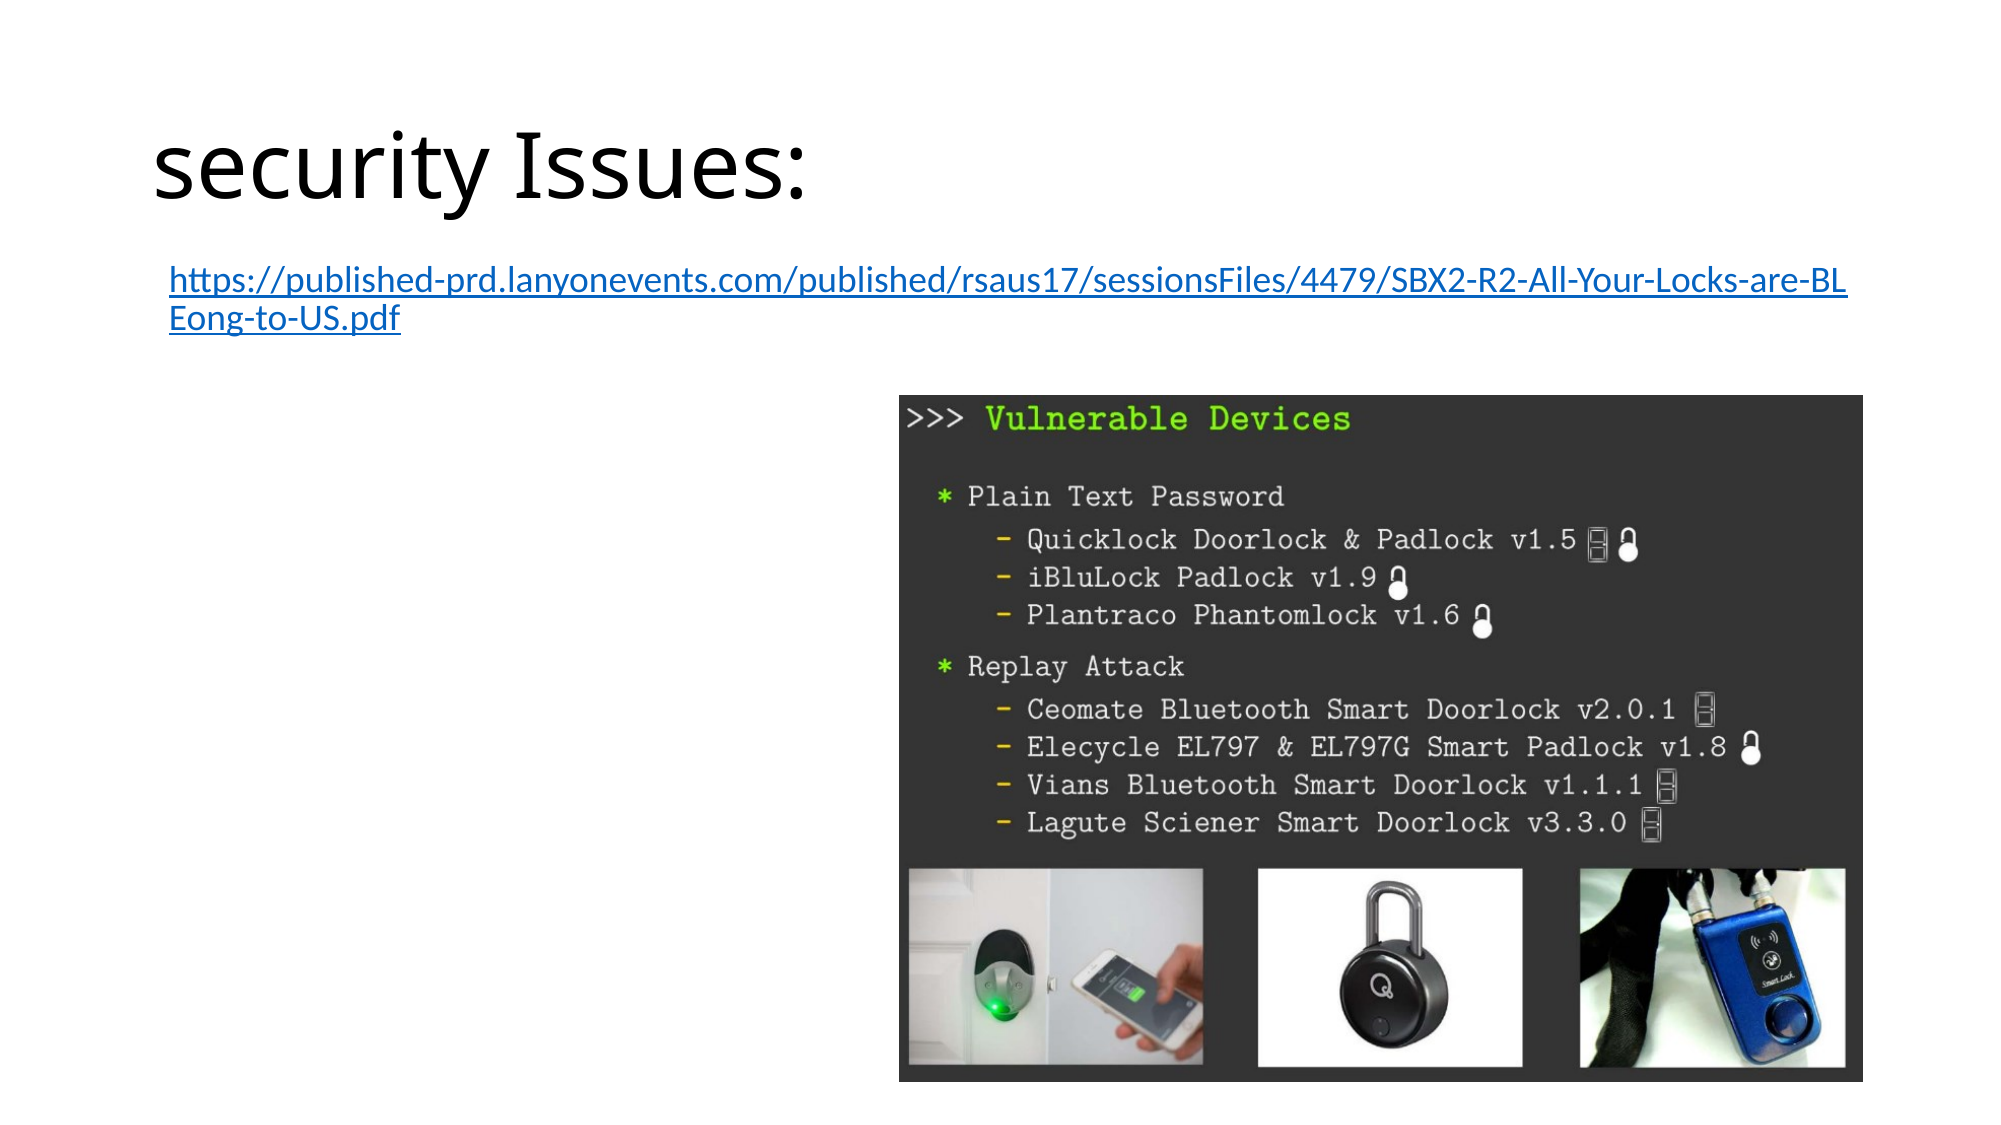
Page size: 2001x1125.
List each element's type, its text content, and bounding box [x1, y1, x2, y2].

title security Issues: [137, 59, 1863, 278]
text_box https://published-prd.lanyonevents.com/published/rsaus17/sessionsFiles/4479/SBX2-R2-All-Your-Locks-are-BLEong-to-US.pdf [154, 247, 1880, 308]
picture [899, 395, 1863, 1082]
